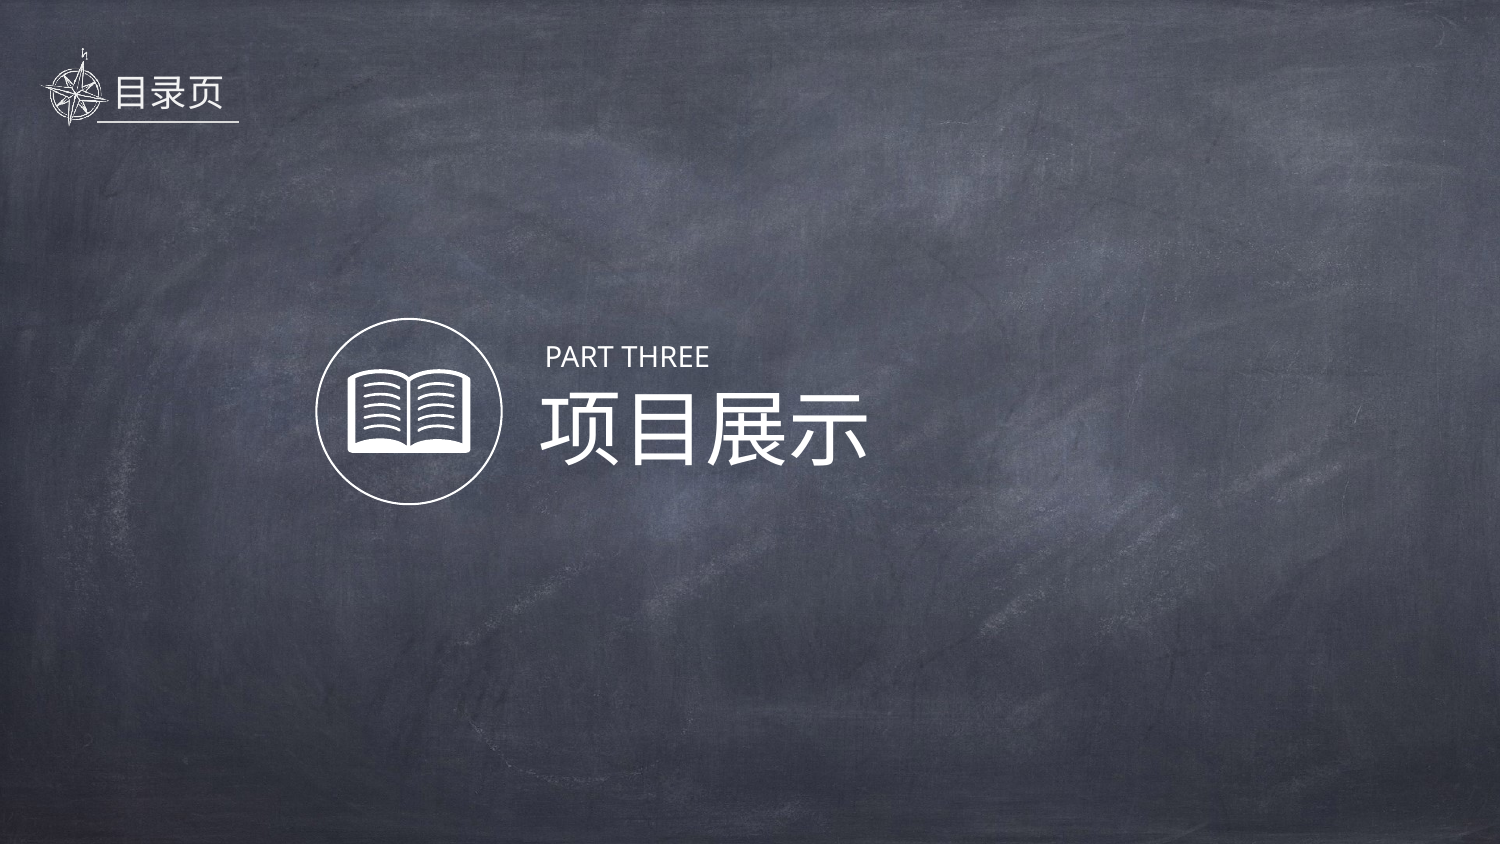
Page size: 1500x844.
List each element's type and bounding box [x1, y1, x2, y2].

text_box [39, 48, 263, 127]
picture [0, 0, 1500, 844]
text_box [502, 331, 941, 486]
text_box [316, 318, 502, 505]
